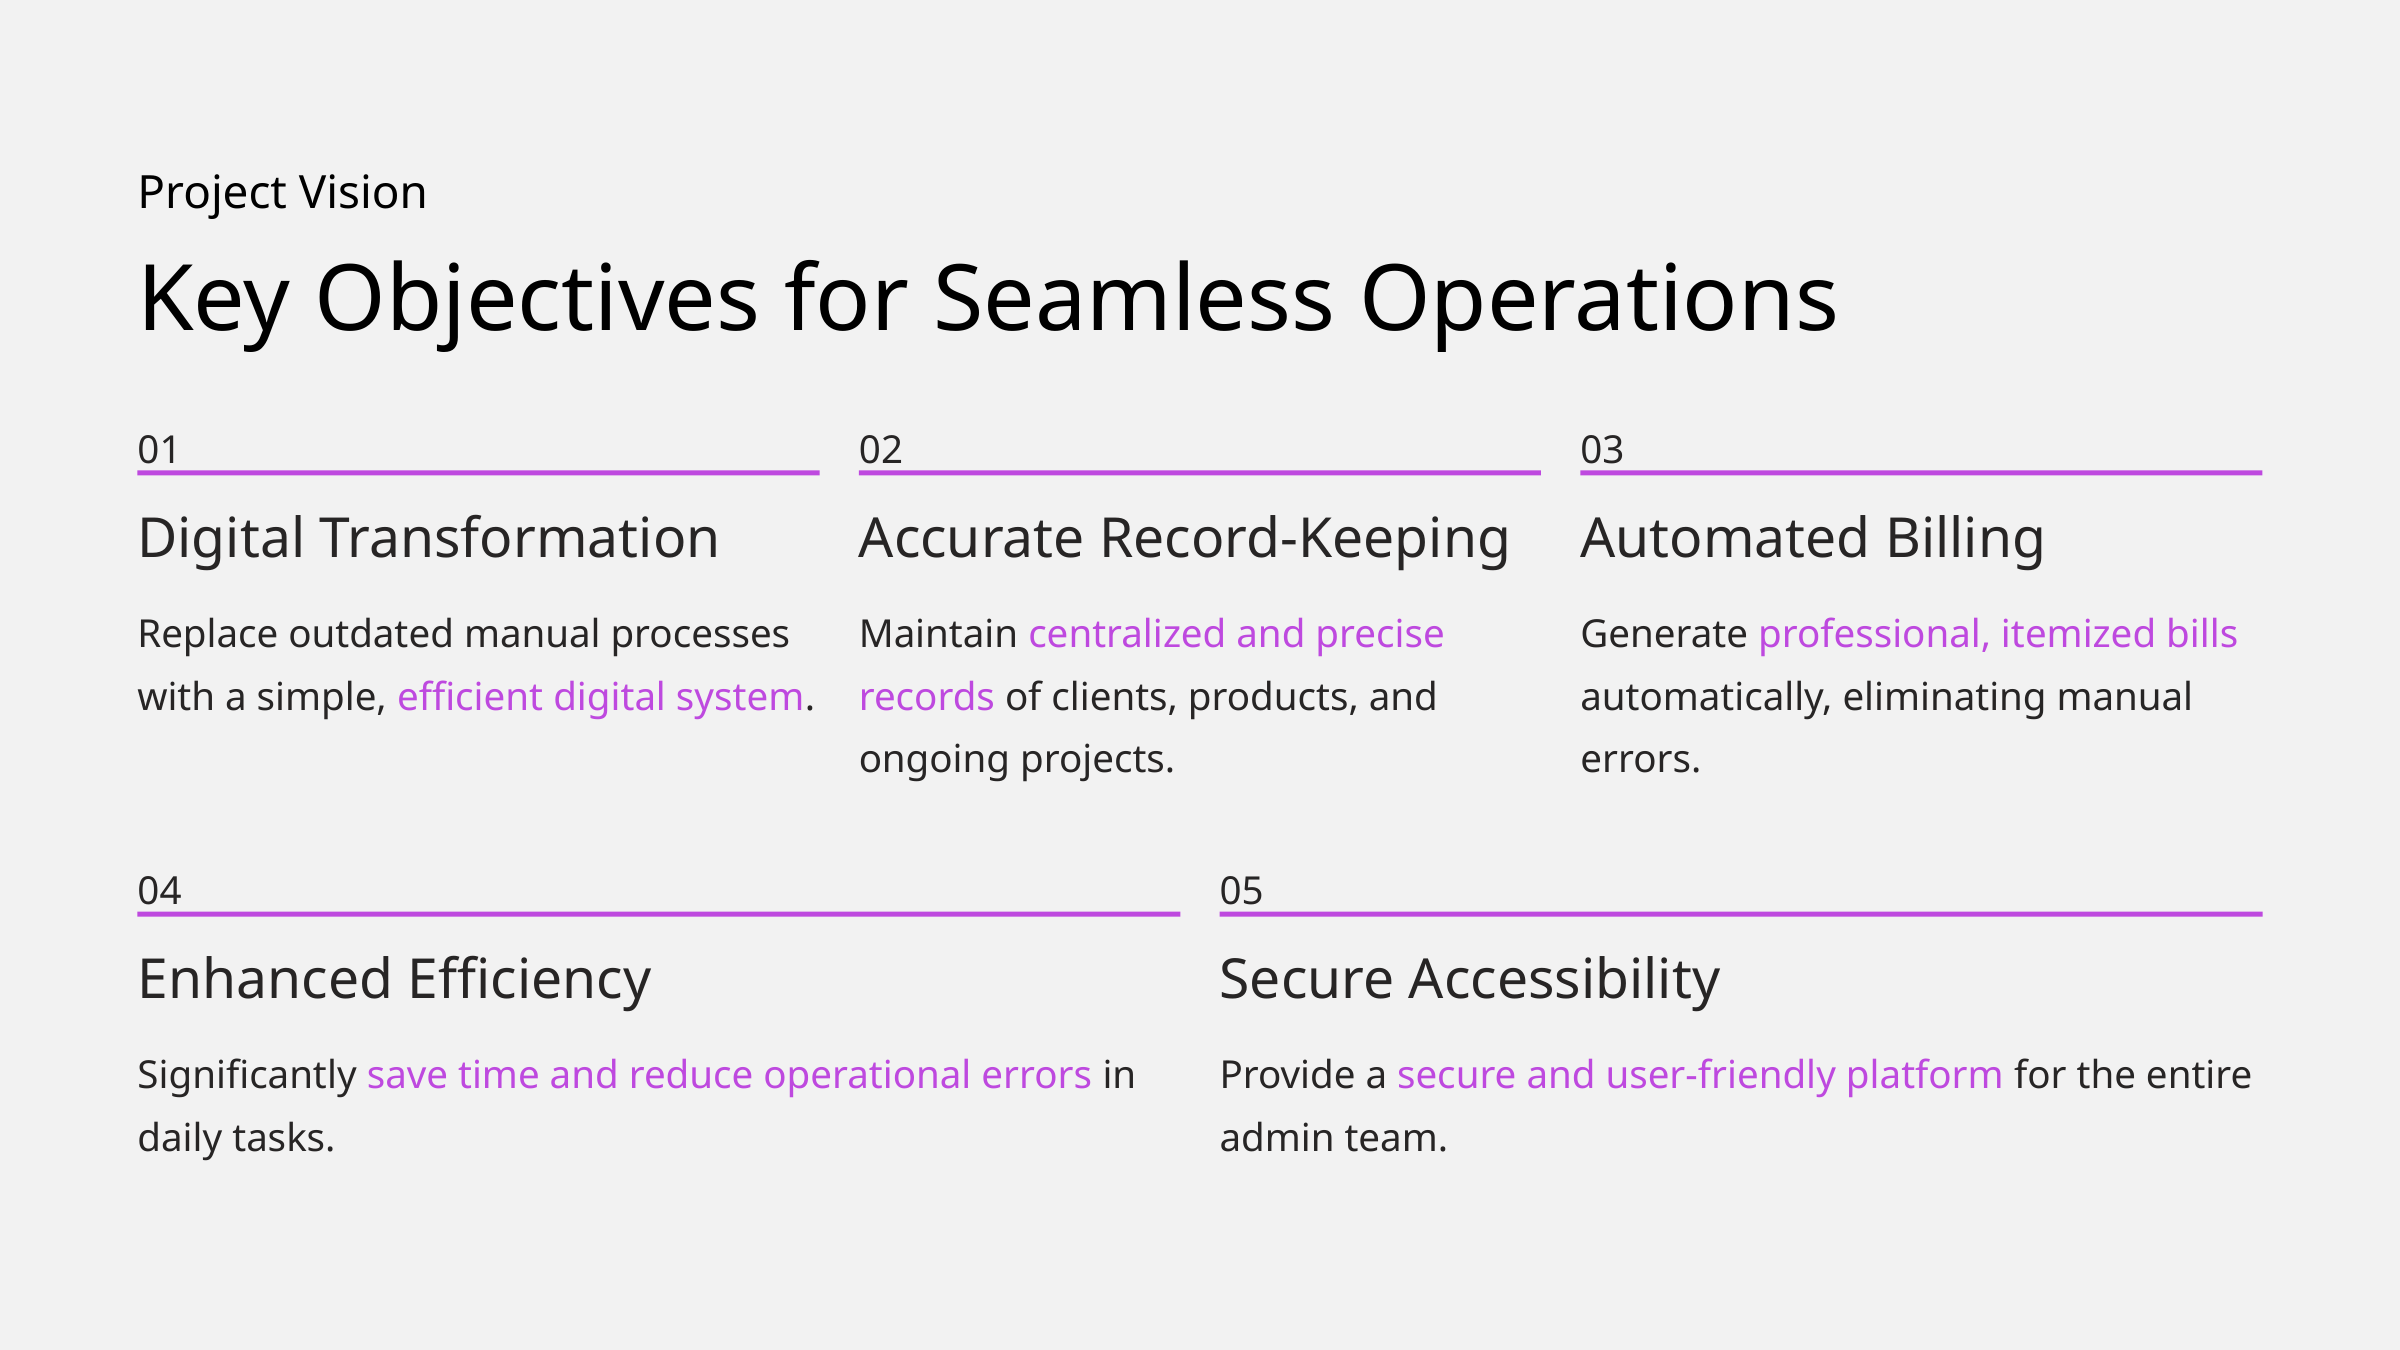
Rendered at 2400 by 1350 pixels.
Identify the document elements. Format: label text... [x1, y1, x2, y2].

text_box 02 [858, 408, 899, 458]
text_box 01 [137, 408, 177, 458]
text_box Key Objectives for Seamless Operations [137, 234, 1889, 350]
text_box 05 [1219, 849, 1259, 899]
text_box [1219, 911, 2263, 917]
text_box [858, 470, 1541, 476]
text_box Generate professional, itemized bills automatically, eliminating manual errors. [1580, 592, 2263, 719]
text_box [137, 470, 820, 476]
text_box Project Vision [137, 160, 600, 219]
text_box Significantly save time and reduce operational errors in daily tasks. [137, 1034, 1181, 1160]
text_box Automated Billing [1580, 499, 2135, 570]
text_box Accurate Record-Keeping [858, 499, 1540, 570]
text_box 03 [1580, 408, 1620, 458]
text_box 04 [137, 849, 177, 899]
text_box Enhanced Efficiency [137, 941, 692, 1011]
text_box [1580, 470, 2263, 476]
text_box Replace outdated manual processes with a simple, efficient digital system. [137, 592, 820, 719]
text_box Provide a secure and user-friendly platform for the entire admin team. [1219, 1034, 2263, 1160]
text_box [137, 911, 1181, 917]
text_box Digital Transformation [137, 499, 754, 570]
text_box Secure Accessibility [1219, 941, 1774, 1011]
text_box Maintain centralized and precise records of clients, products, and ongoing projects. [858, 592, 1541, 782]
